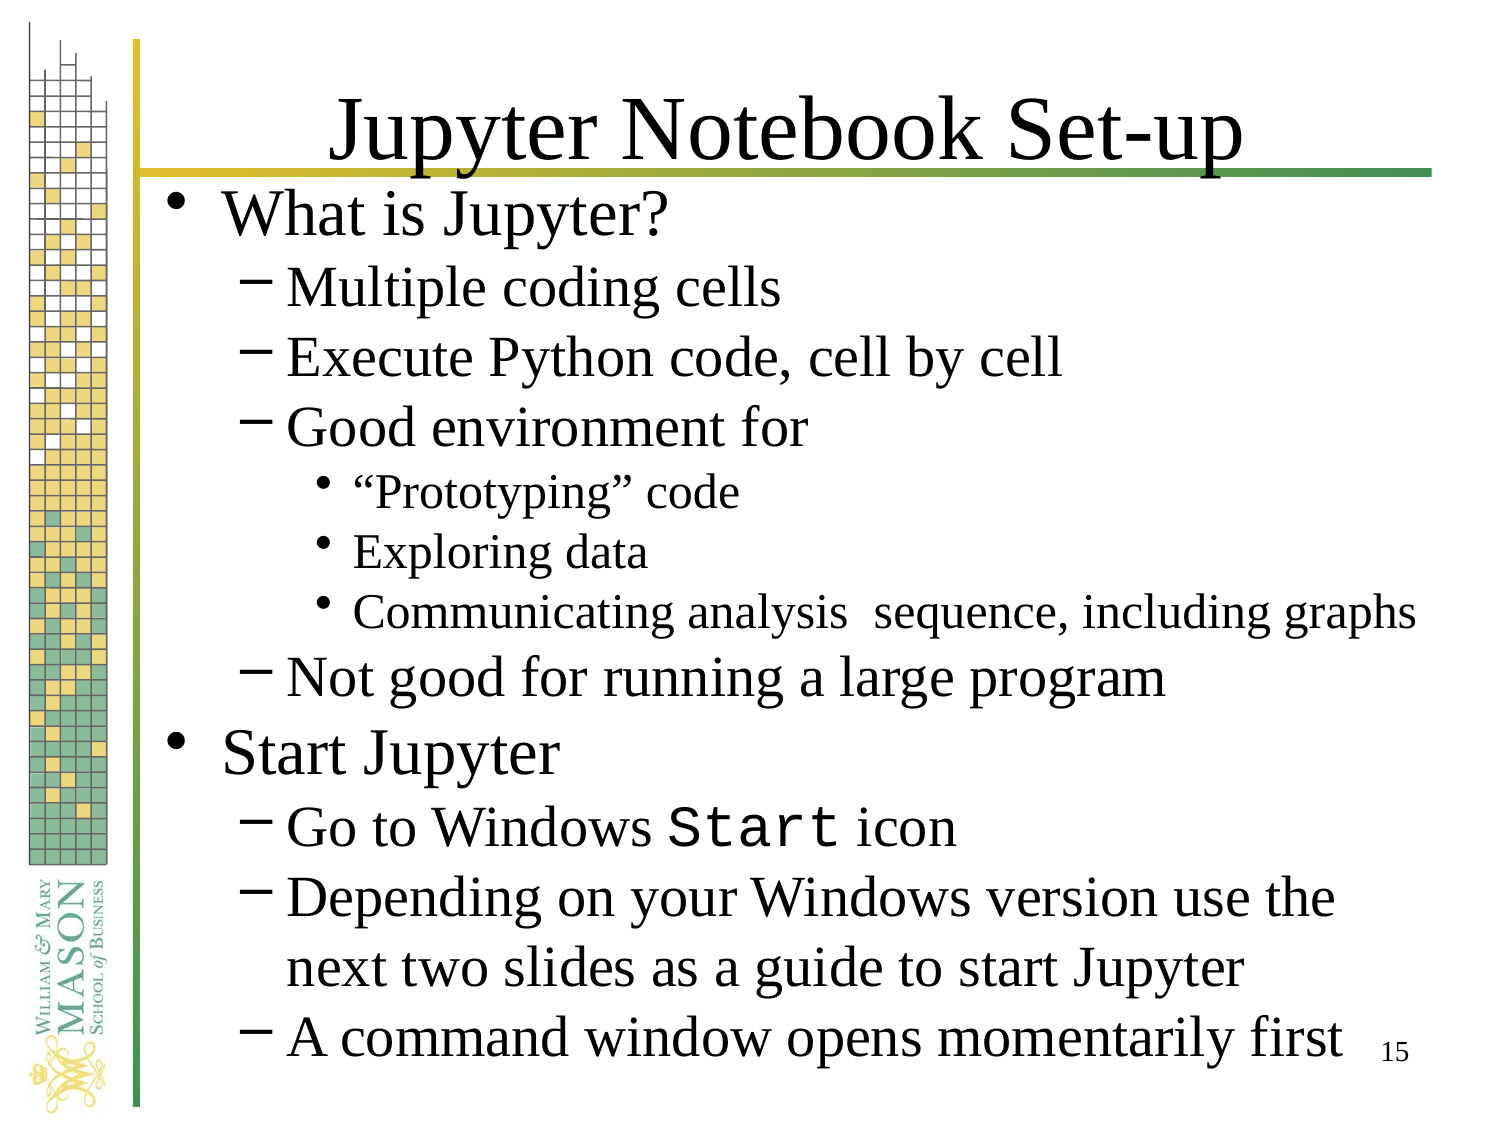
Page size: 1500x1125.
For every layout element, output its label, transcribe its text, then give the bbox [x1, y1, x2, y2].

slide_number 15 [1048, 1024, 1426, 1103]
title Jupyter Notebook Set-up [150, 45, 1425, 160]
title Boolean Statements [29, 879, 107, 1113]
list What is Jupyter? Multiple coding cells Execute Python code, cell by cell Good environment for “Prototyping” code Exploring data Communicating analysis sequence, including graphs Not good for running a large program Start Jupyter Go to Windows Start icon Depending on your Windows version use the next two slides as a guide to start Jupyter A command window opens momentarily first [150, 160, 1455, 1005]
